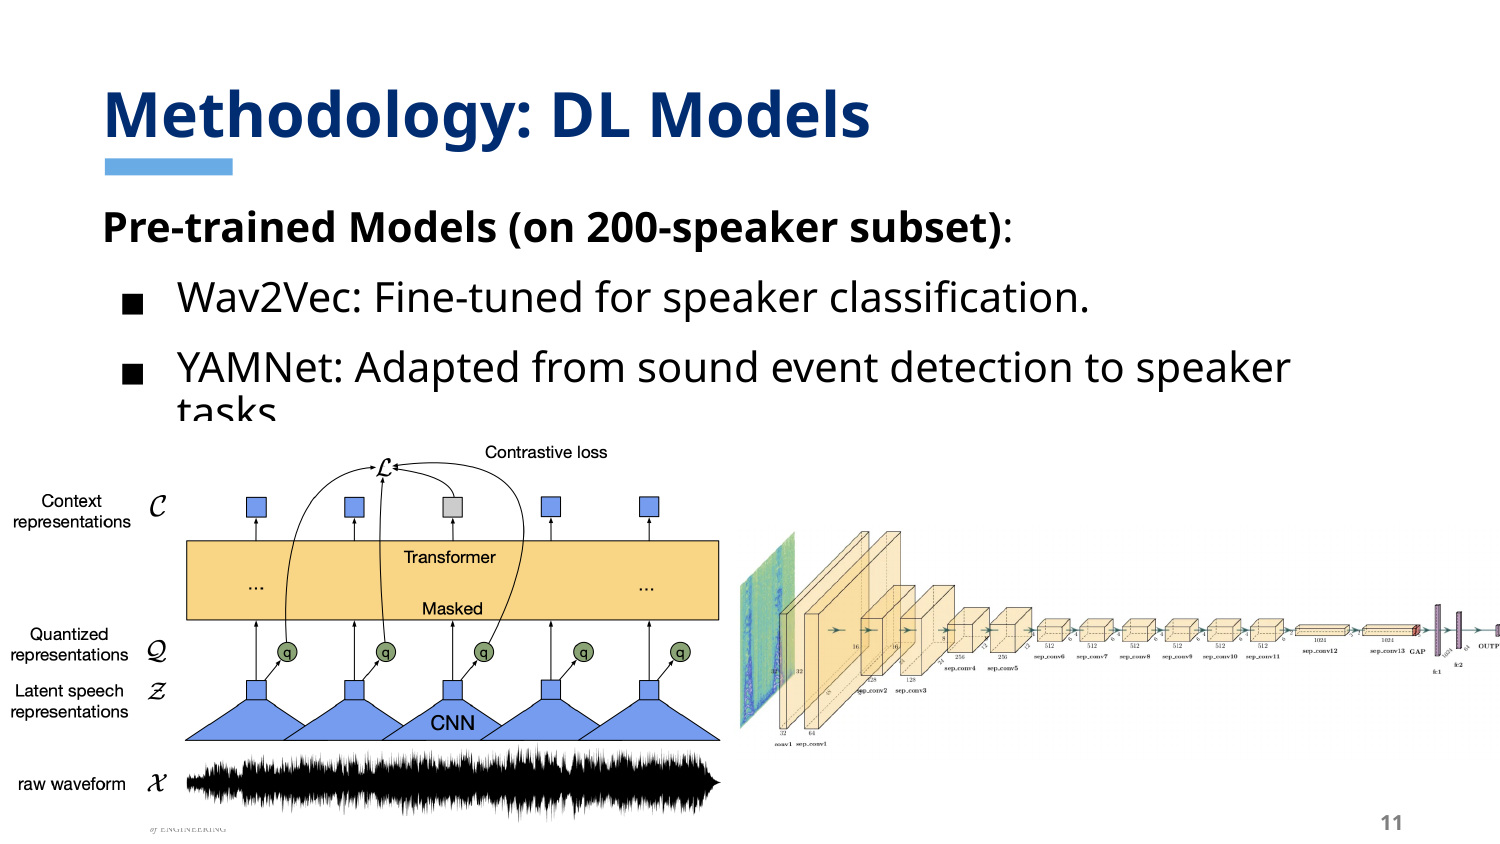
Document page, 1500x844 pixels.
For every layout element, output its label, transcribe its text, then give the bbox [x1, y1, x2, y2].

list Pre-trained Models (on 200-speaker subset): Wav2Vec: Fine-tuned for speaker classification. YAMNet: Adapted from sound event detection to speaker tasks. [86, 198, 1414, 445]
title Methodology: DL Models [87, 17, 1414, 159]
picture [0, 421, 1500, 828]
